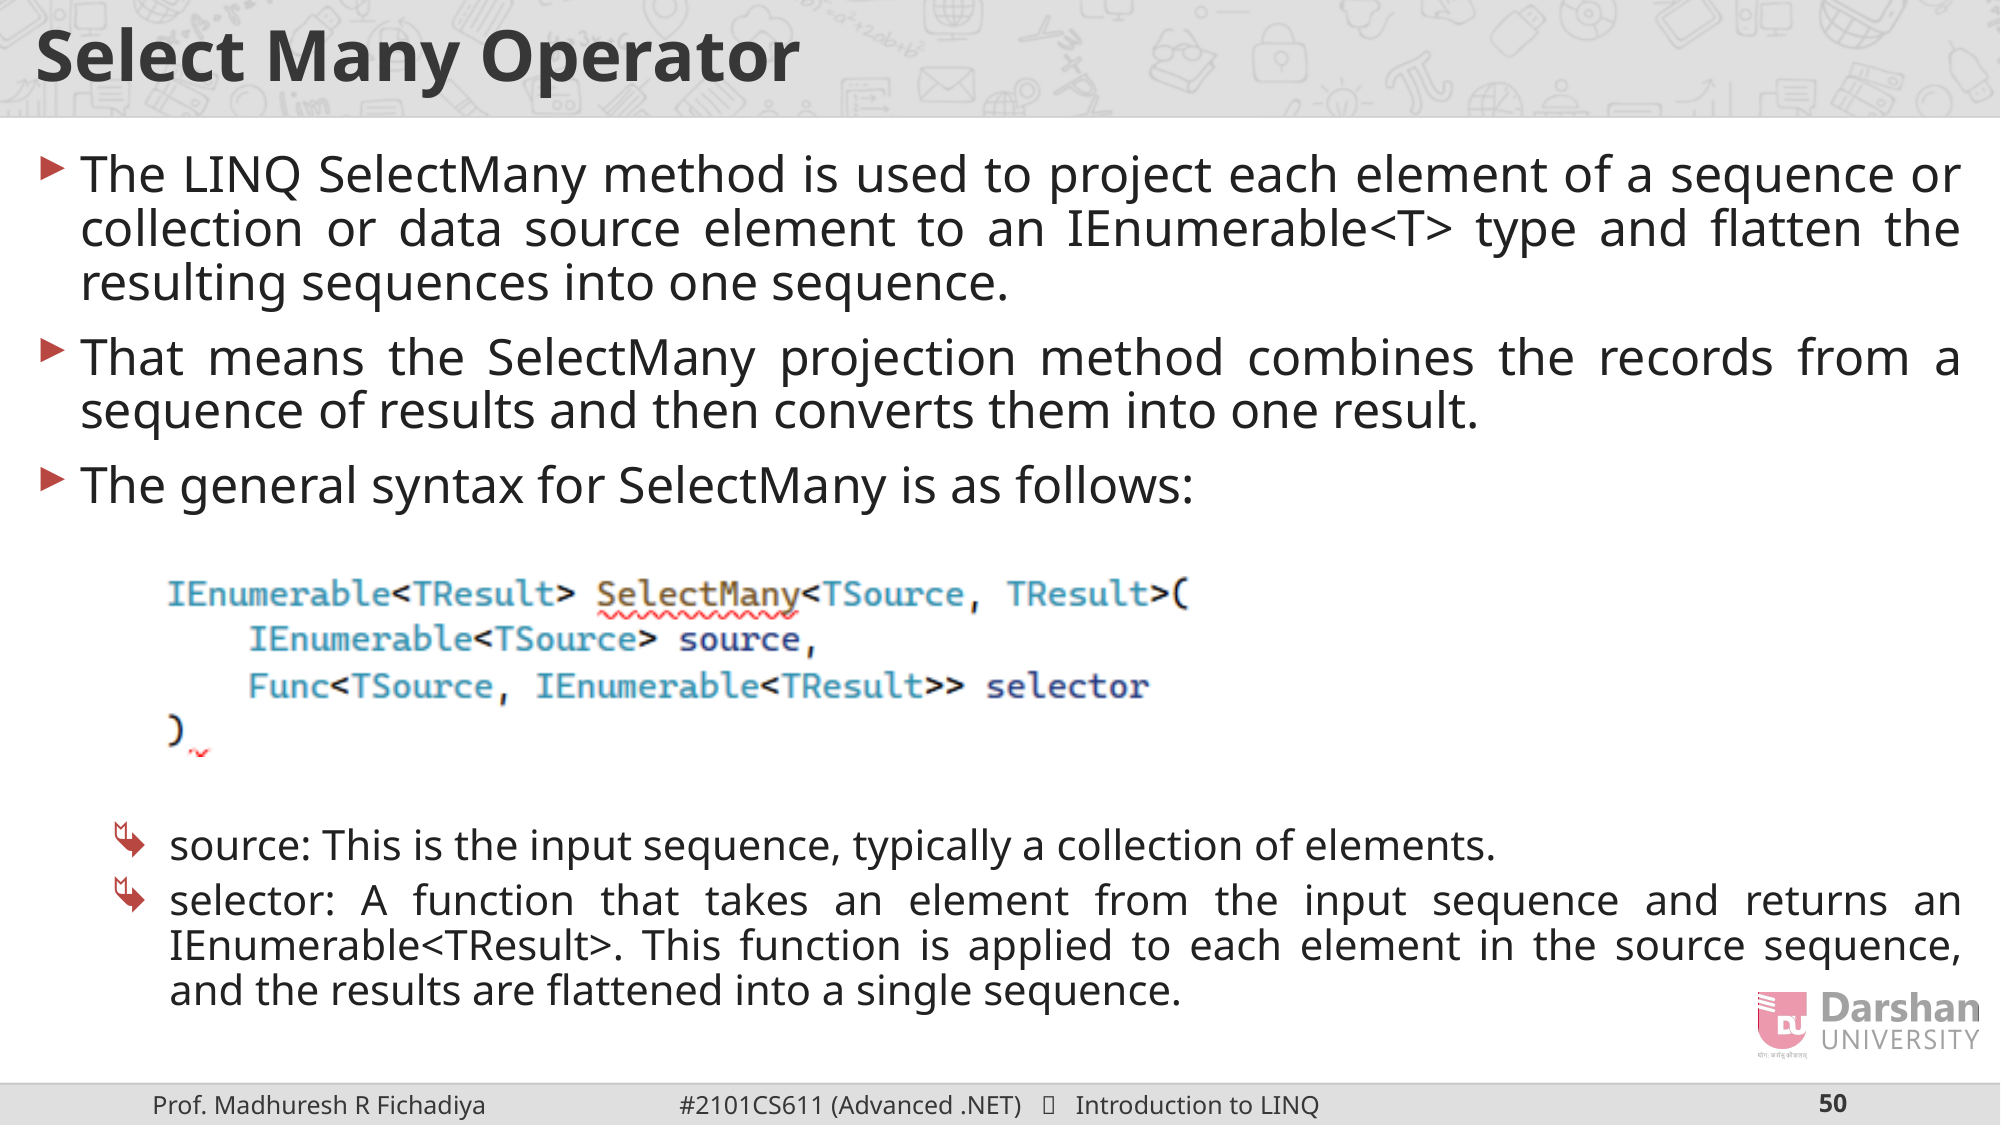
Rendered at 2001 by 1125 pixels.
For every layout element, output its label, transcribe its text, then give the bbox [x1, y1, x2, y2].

title Select Many Operator [0, 0, 2000, 117]
picture [163, 566, 1214, 757]
list The LINQ SelectMany method is used to project each element of a sequence or collection or data source element to an IEnumerable<T> type and flatten the resulting sequences into one sequence. That means the SelectMany projection method combines the records from a sequence of results and then converts them into one result. The general syntax for SelectMany is as follows: source: This is the input sequence, typically a collection of elements. selector: A function that takes an element from the input sequence and returns an IEnumerable<TResult>. This function is applied to each element in the source sequence, and the results are flattened into a single sequence. [21, 141, 1979, 1059]
